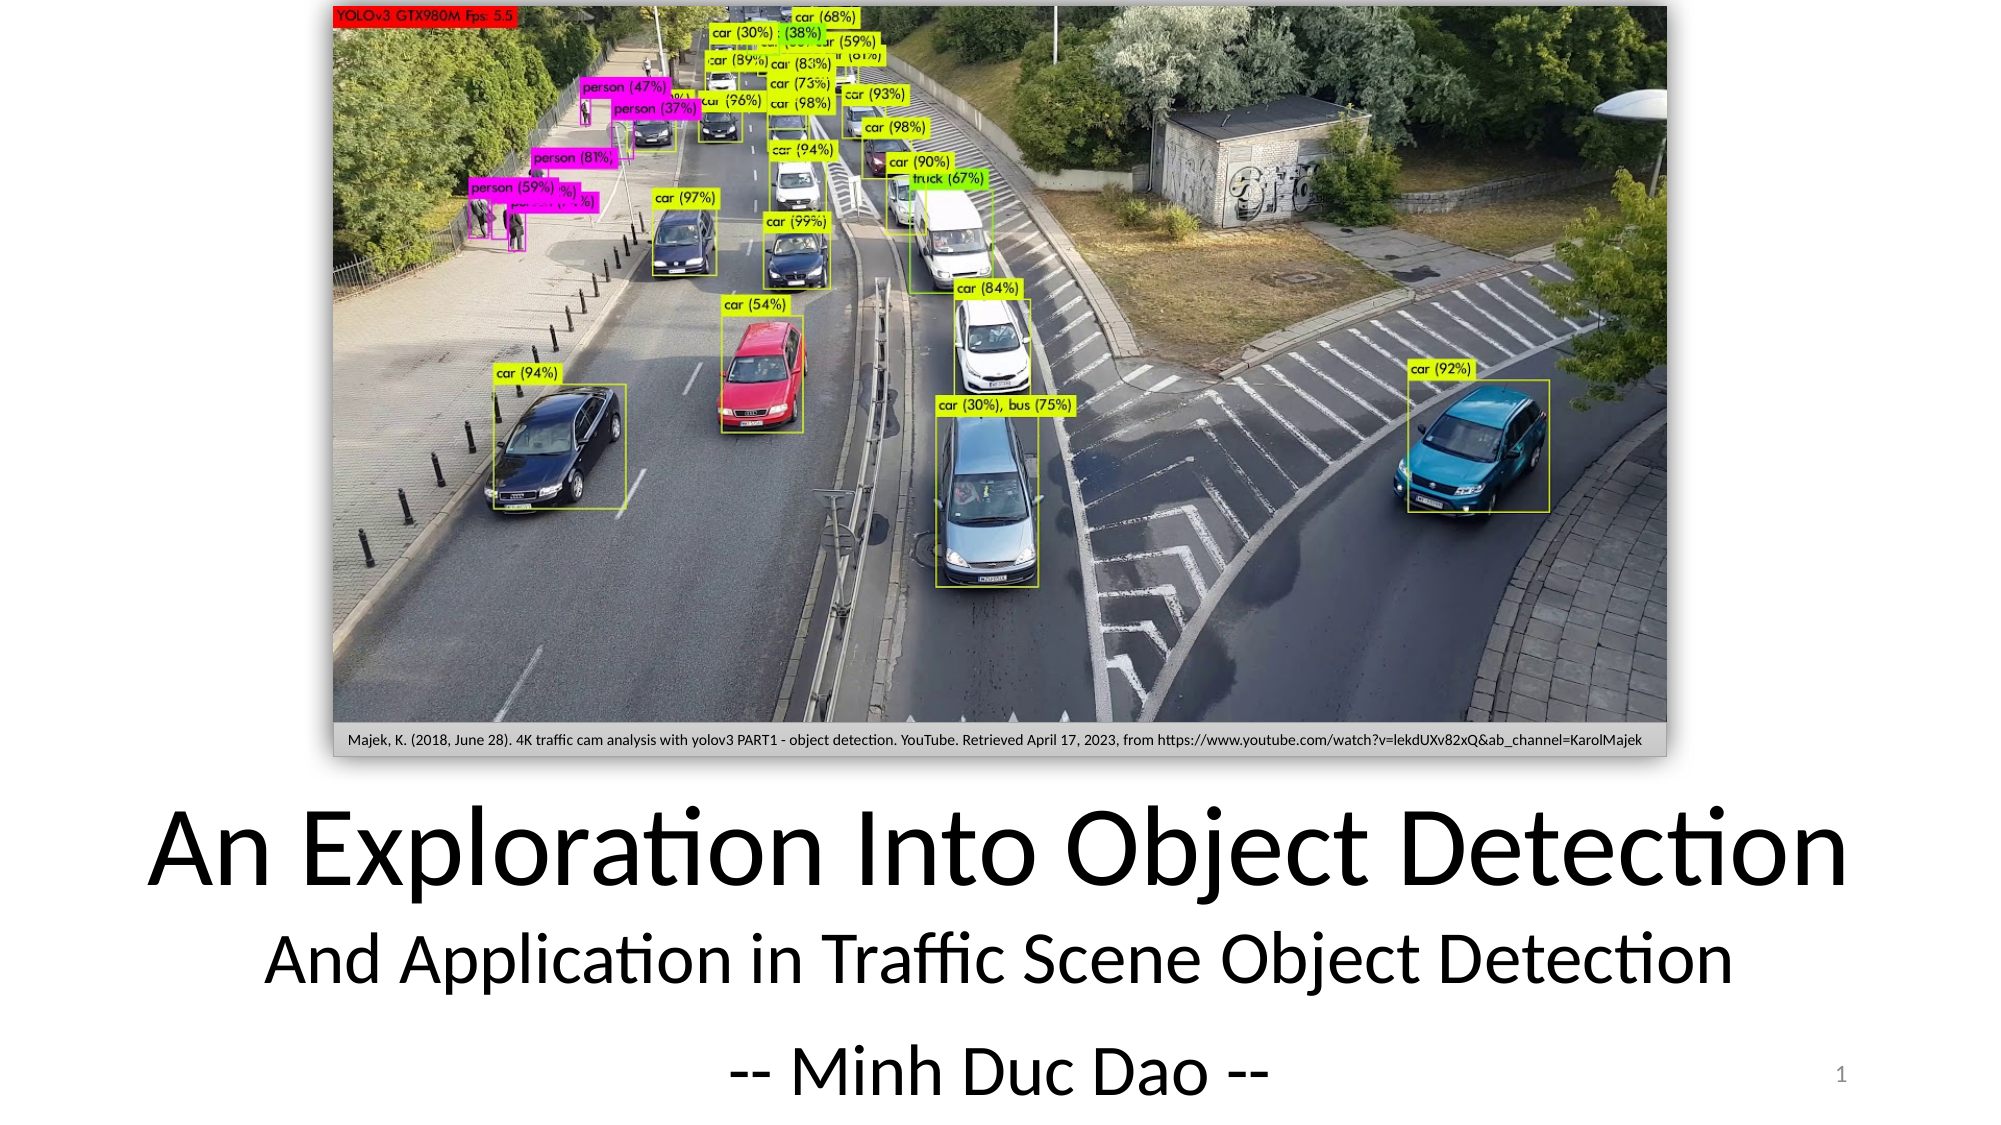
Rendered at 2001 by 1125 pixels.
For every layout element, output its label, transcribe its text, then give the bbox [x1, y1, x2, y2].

slide_number 1 [1412, 1042, 1863, 1103]
text_box An Exploration Into Object Detection And Application in Traffic Scene Object Detection [132, 763, 1868, 1006]
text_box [333, 6, 1667, 757]
text_box -- Minh Duc Dao -- [713, 1014, 1287, 1118]
